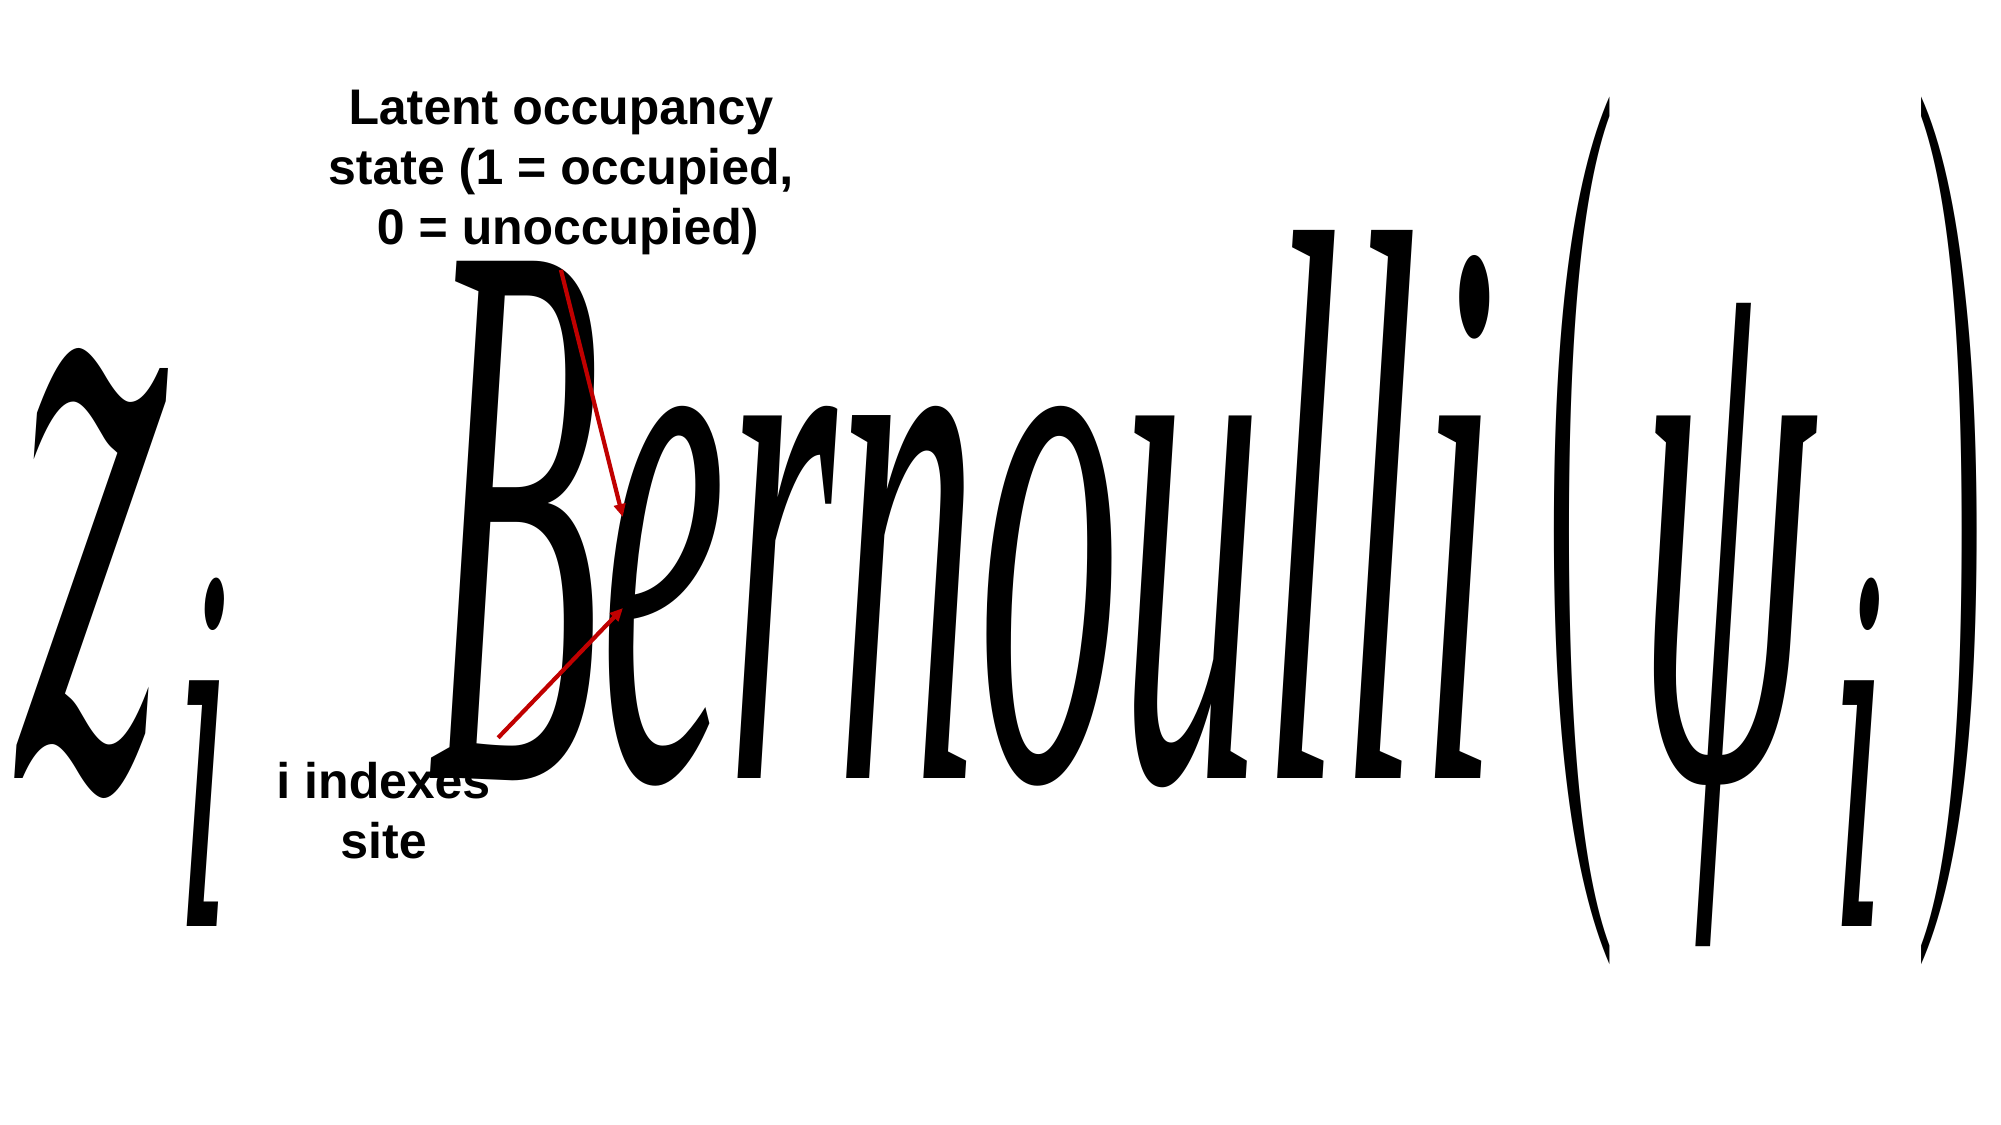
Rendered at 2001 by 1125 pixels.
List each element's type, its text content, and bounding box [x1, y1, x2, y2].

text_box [560, 269, 623, 517]
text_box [498, 608, 623, 738]
text_box i indexes site [255, 768, 514, 851]
text_box Latent occupancy state (1 = occupied, 0 = unoccupied) [322, 109, 801, 221]
